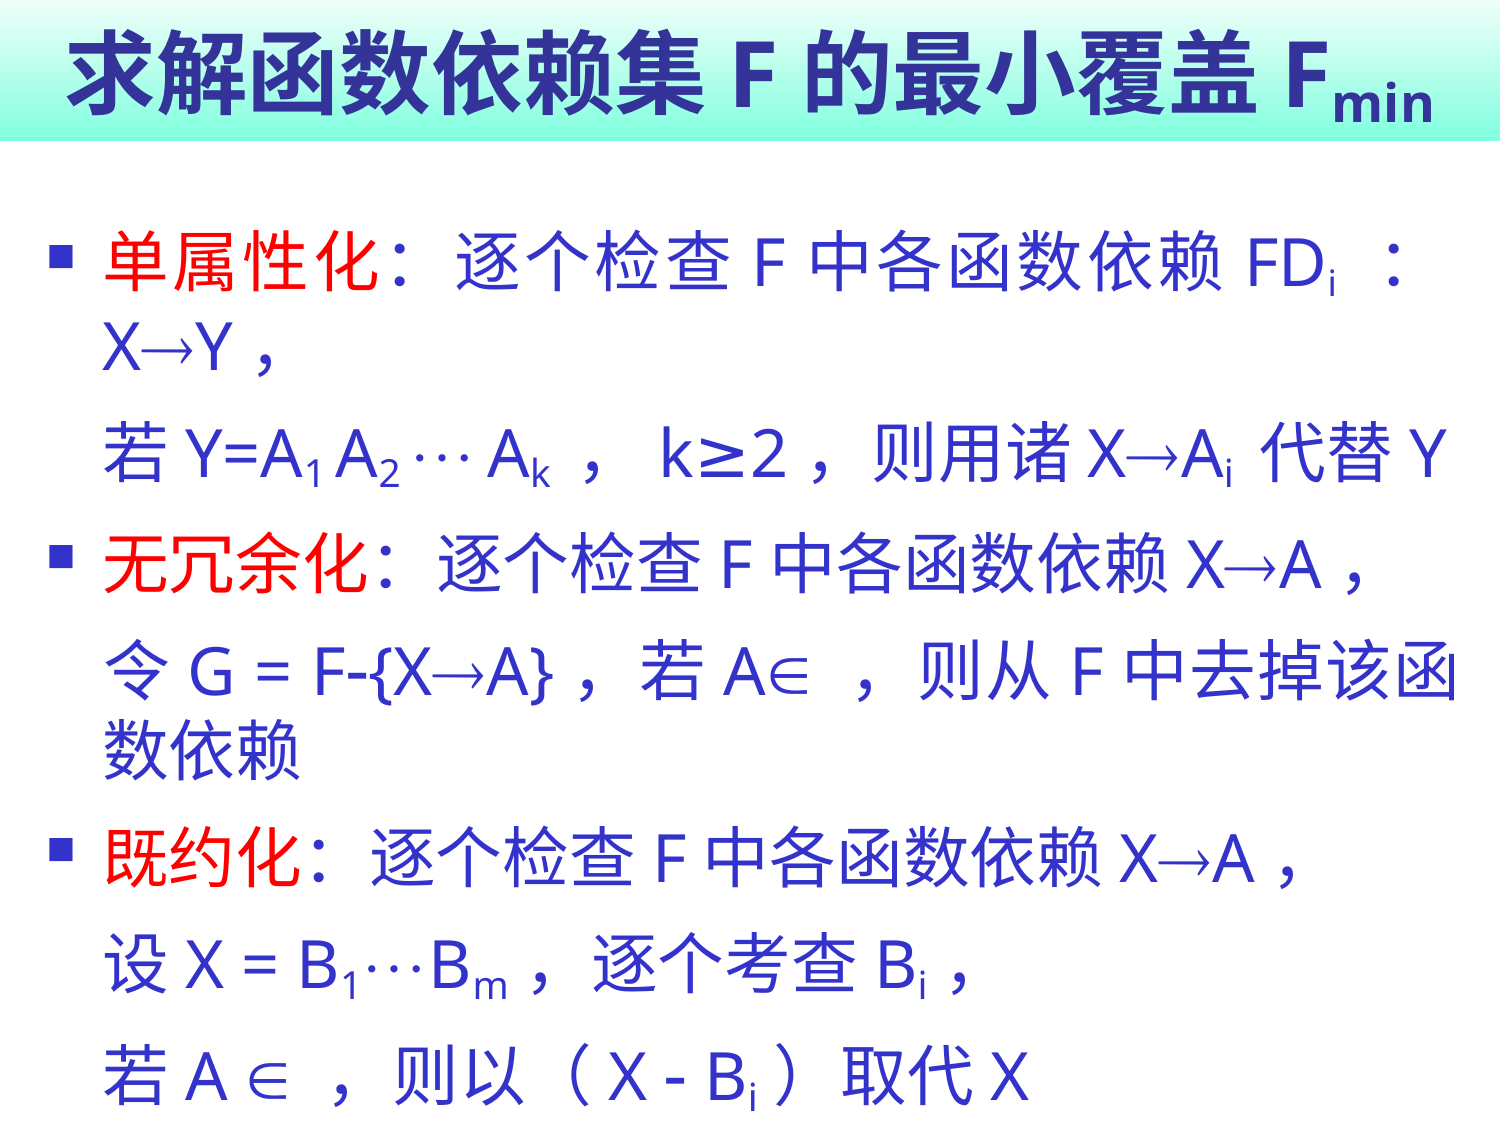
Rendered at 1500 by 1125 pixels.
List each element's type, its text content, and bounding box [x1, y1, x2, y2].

title 求解函数依赖集F的最小覆盖Fmin [0, 0, 1500, 141]
